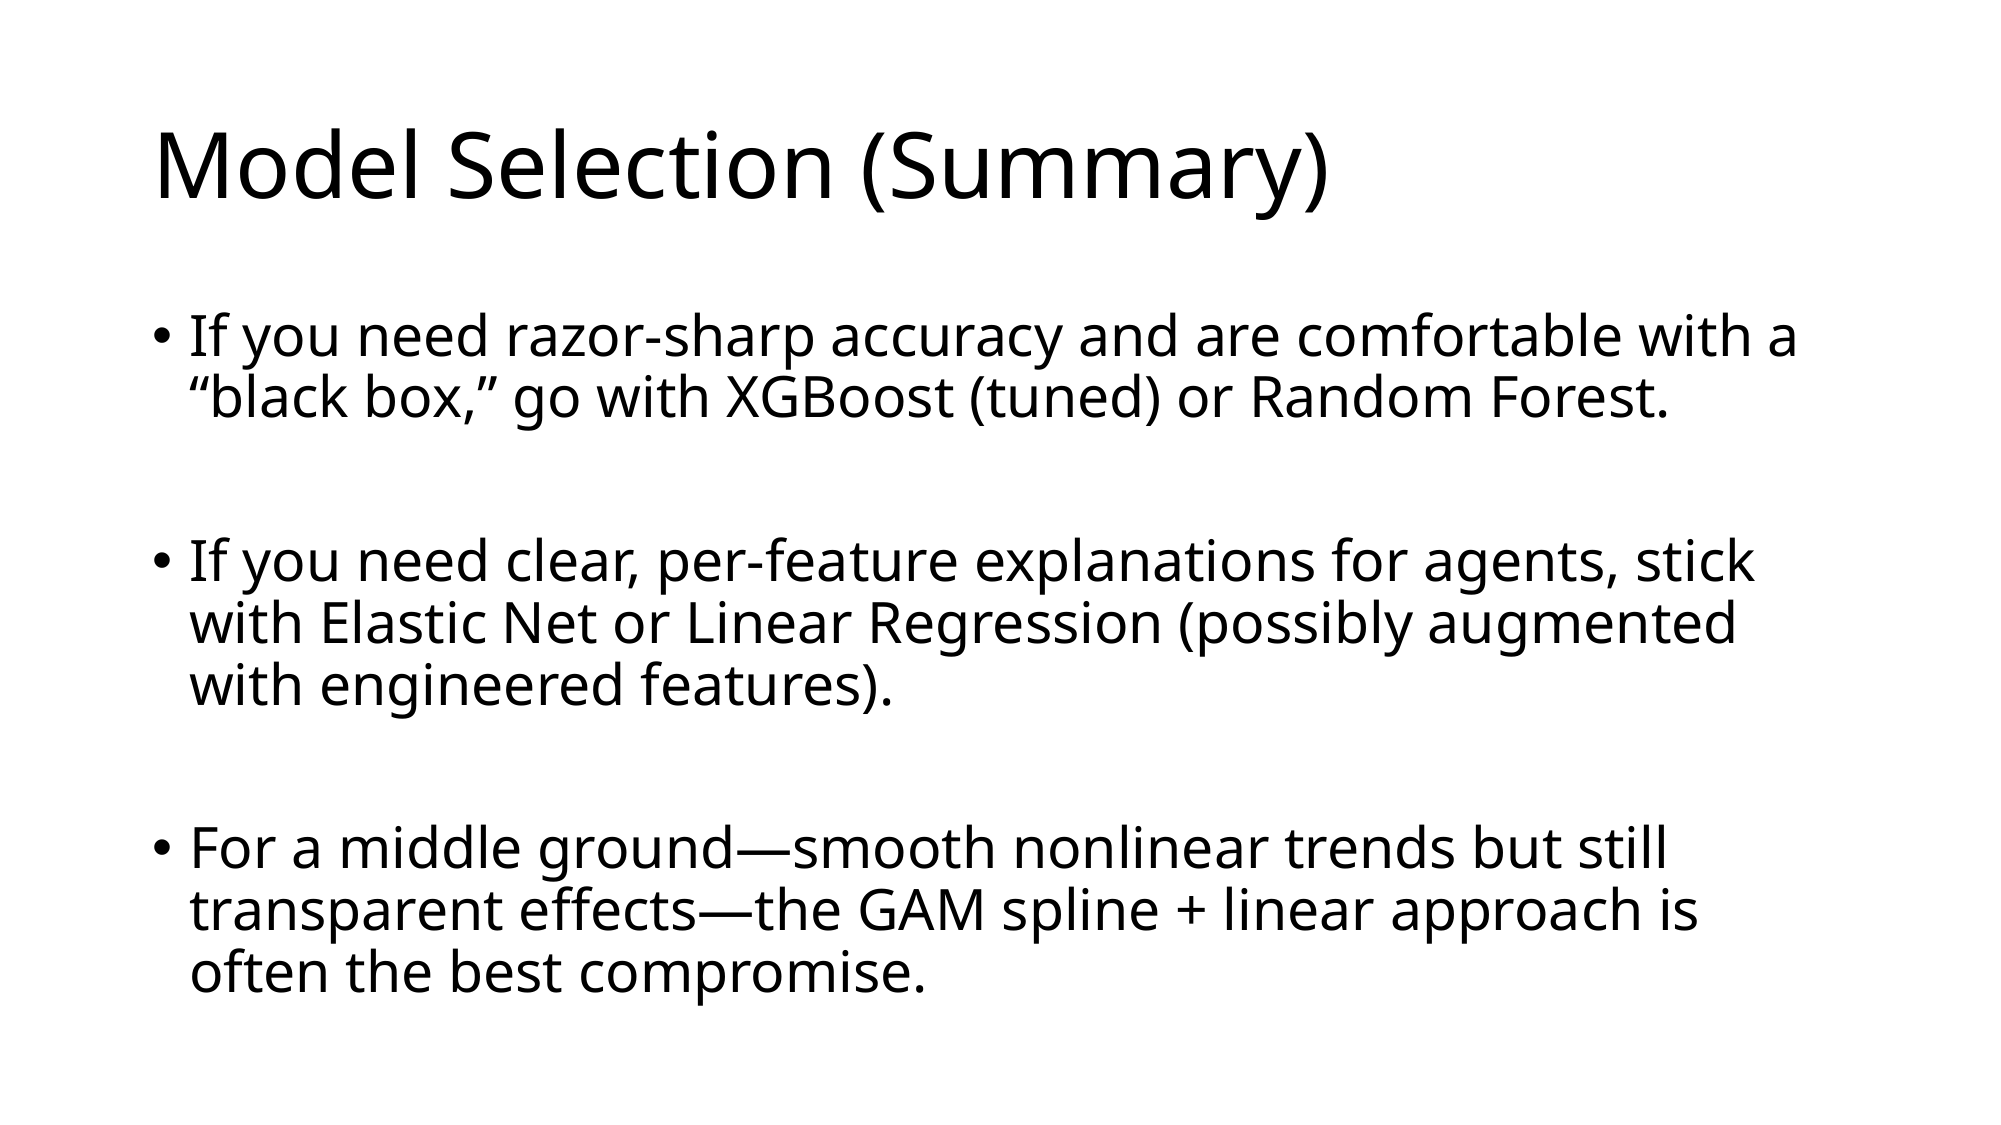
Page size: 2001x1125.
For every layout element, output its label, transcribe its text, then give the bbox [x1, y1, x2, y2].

list If you need razor‐sharp accuracy and are comfortable with a “black box,” go with XGBoost (tuned) or Random Forest. If you need clear, per‐feature explanations for agents, stick with Elastic Net or Linear Regression (possibly augmented with engineered features). For a middle ground—smooth nonlinear trends but still transparent effects—the GAM spline + linear approach is often the best compromise. [137, 299, 1863, 1014]
title Model Selection (Summary) [137, 59, 1863, 278]
